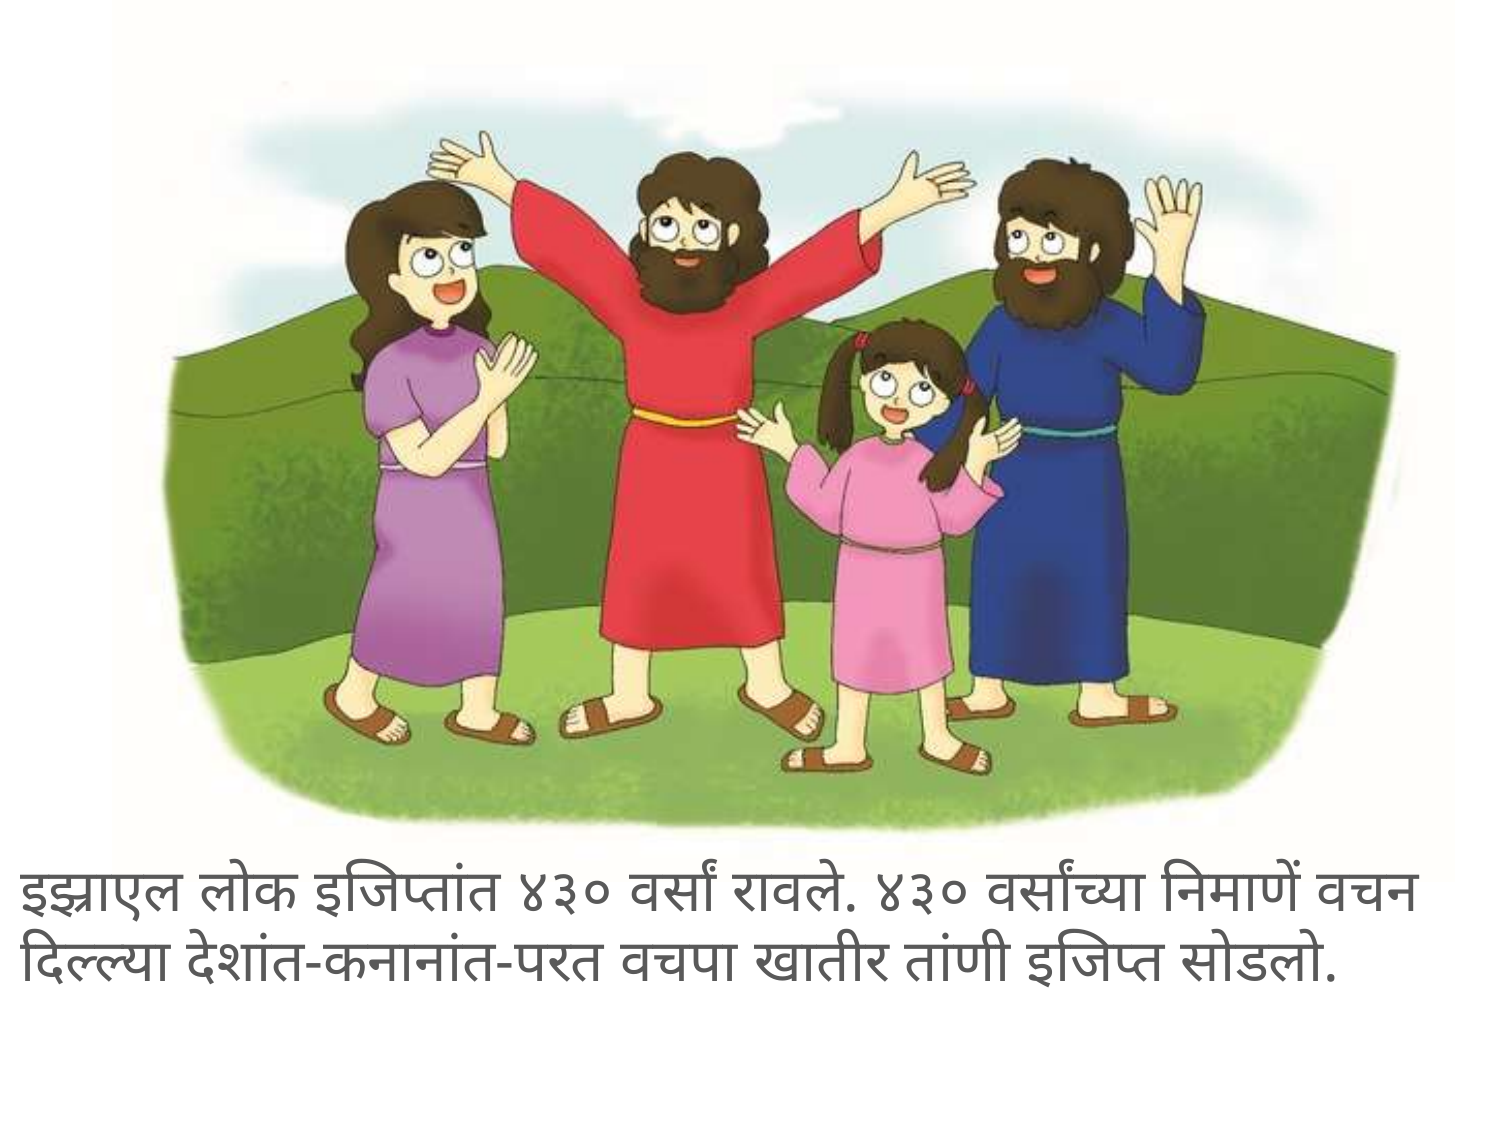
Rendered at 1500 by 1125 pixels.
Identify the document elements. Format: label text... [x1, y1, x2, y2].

text_box इझ्राएल लोक इजिप्तांत ४३० वर्सां रावले. ४३० वर्सांच्या निमाणें वचन दिल्ल्या देशांत-कनानांत-परत वचपा खातीर तांणी इजिप्त सोडलो. [5, 845, 1476, 1001]
picture [111, 0, 1455, 882]
